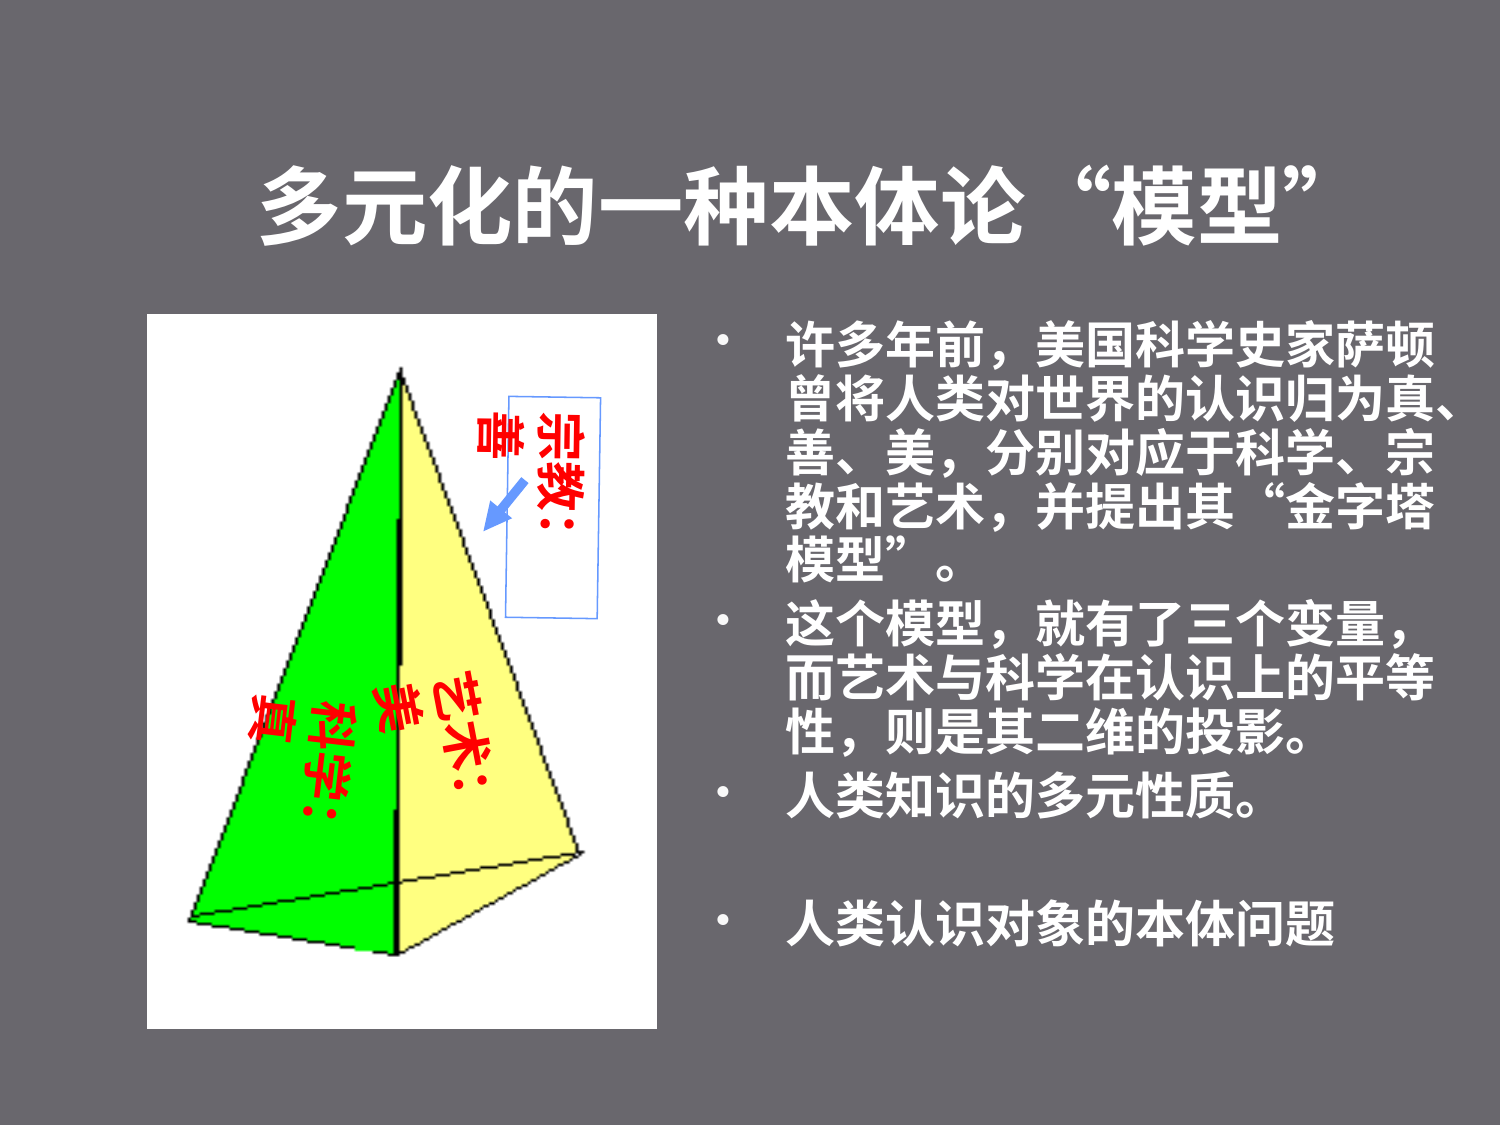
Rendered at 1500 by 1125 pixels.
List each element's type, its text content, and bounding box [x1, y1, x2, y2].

list 许多年前，美国科学史家萨顿曾将人类对世界的认识归为真、善、美，分别对应于科学、宗教和艺术，并提出其“金字塔模型”。 这个模型，就有了三个变量，而艺术与科学在认识上的平等性，则是其二维的投影。 人类知识的多元性质。 人类认识对象的本体问题 [680, 312, 1481, 1000]
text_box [147, 314, 658, 1029]
title 多元化的一种本体论“模型” [142, 141, 1482, 267]
